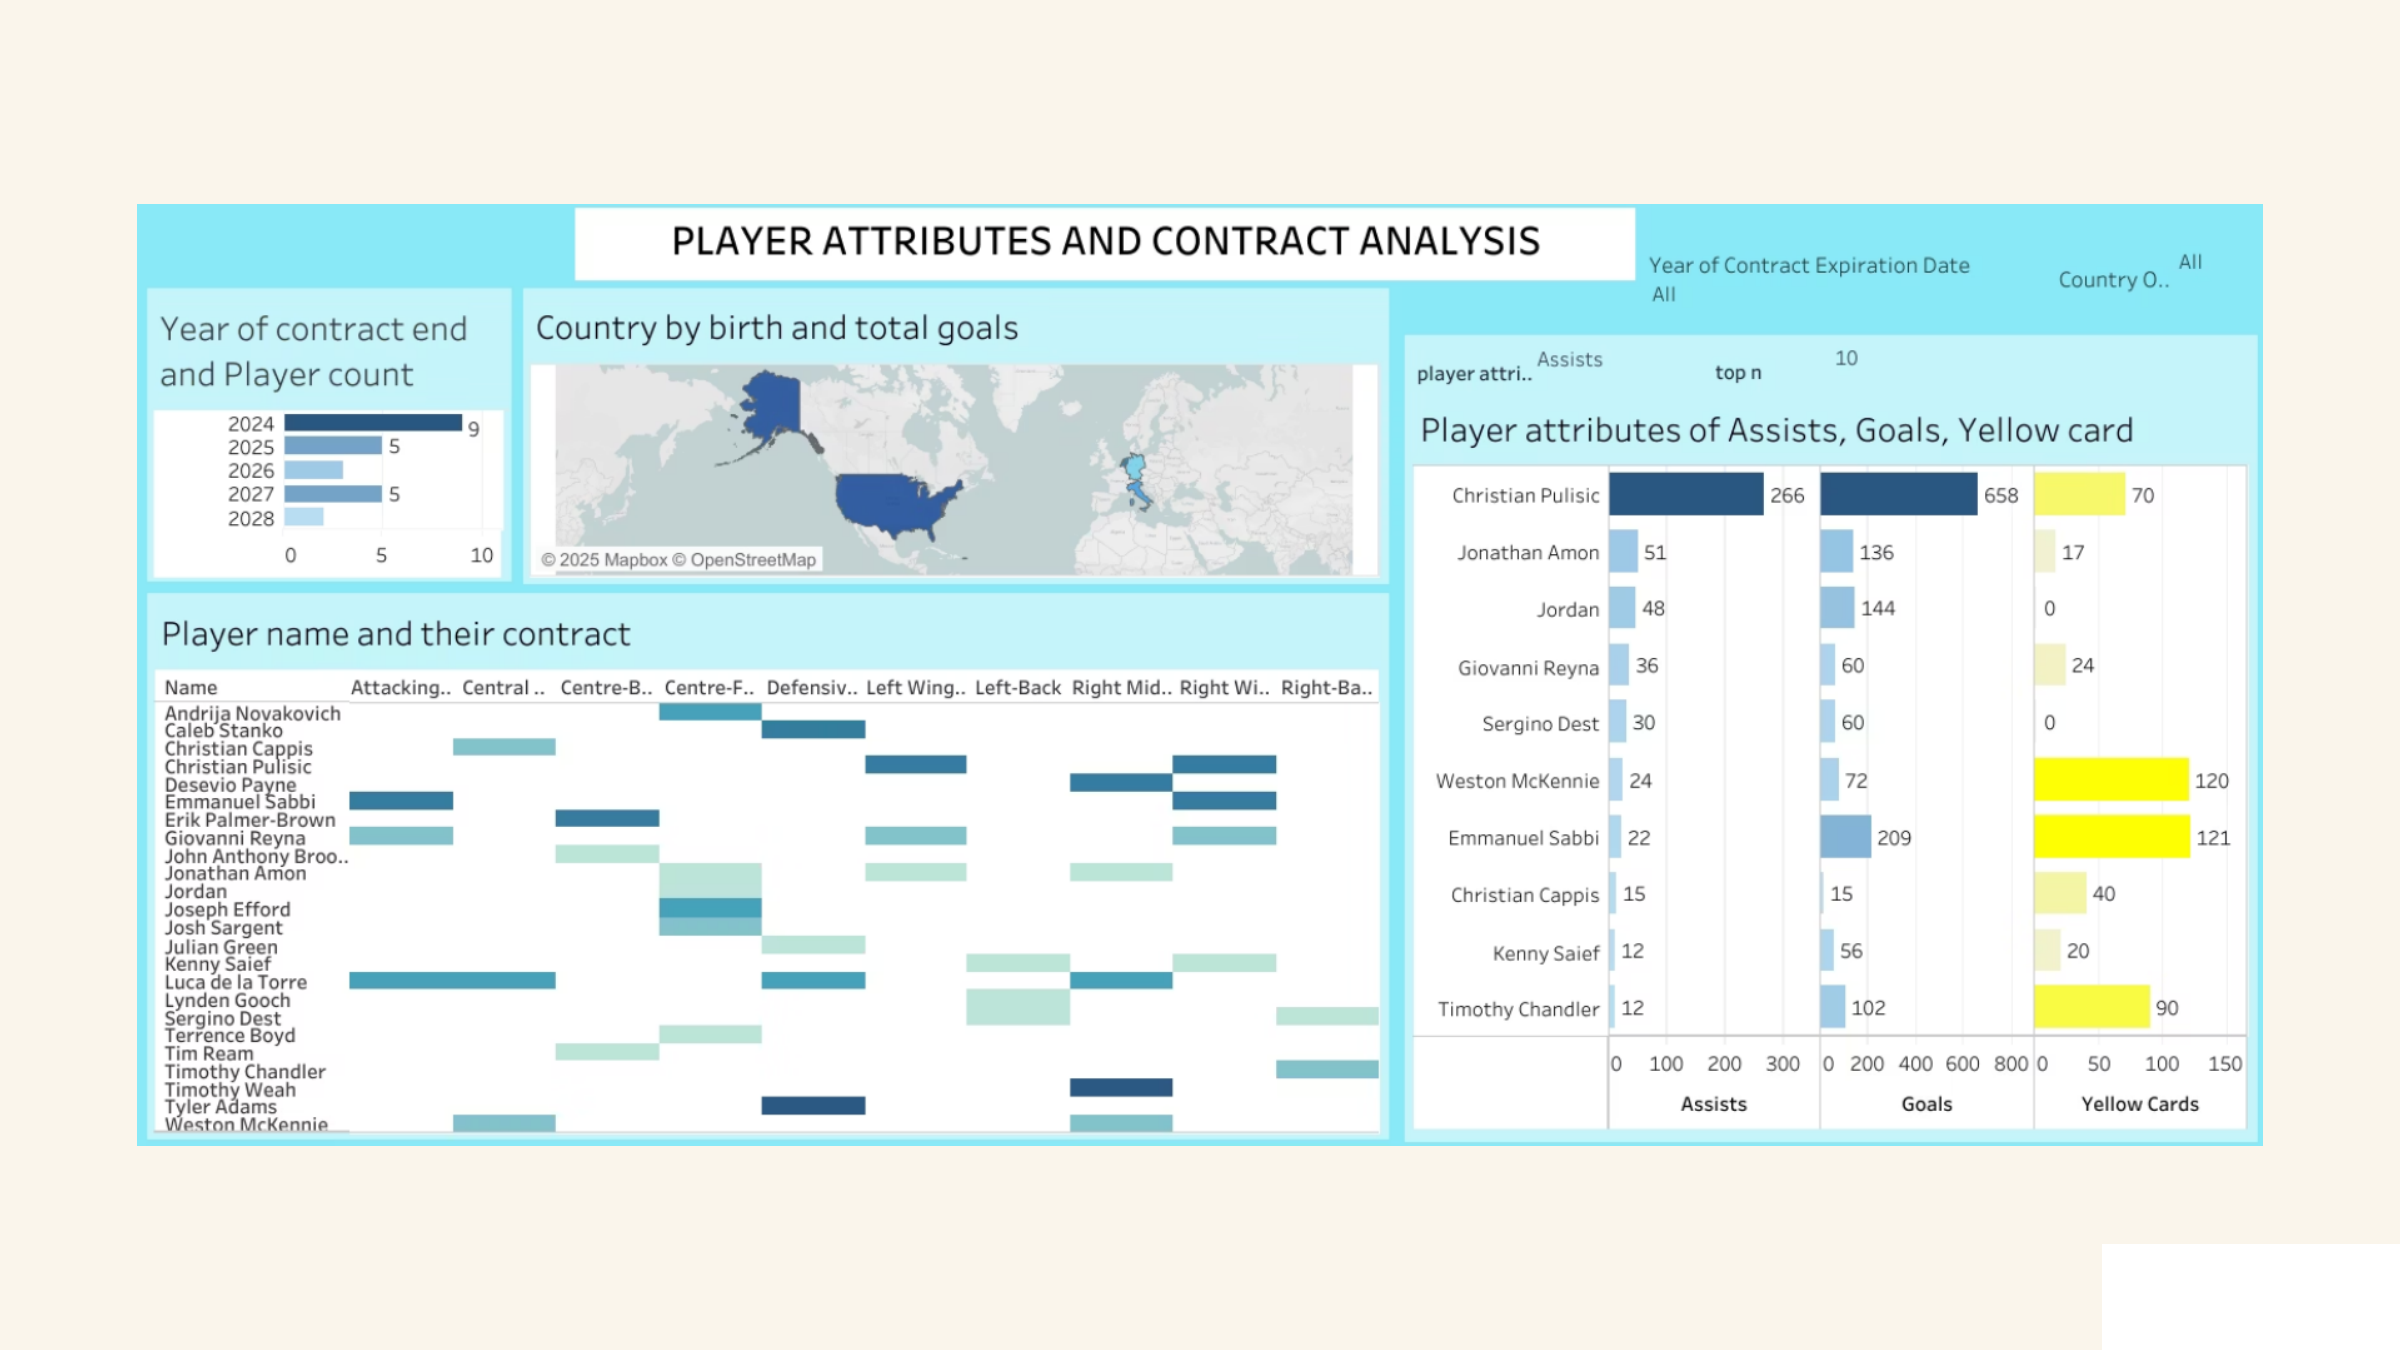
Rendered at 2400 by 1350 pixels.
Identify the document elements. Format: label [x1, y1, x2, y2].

text_box [2102, 1244, 2400, 1350]
picture [137, 204, 2263, 1146]
